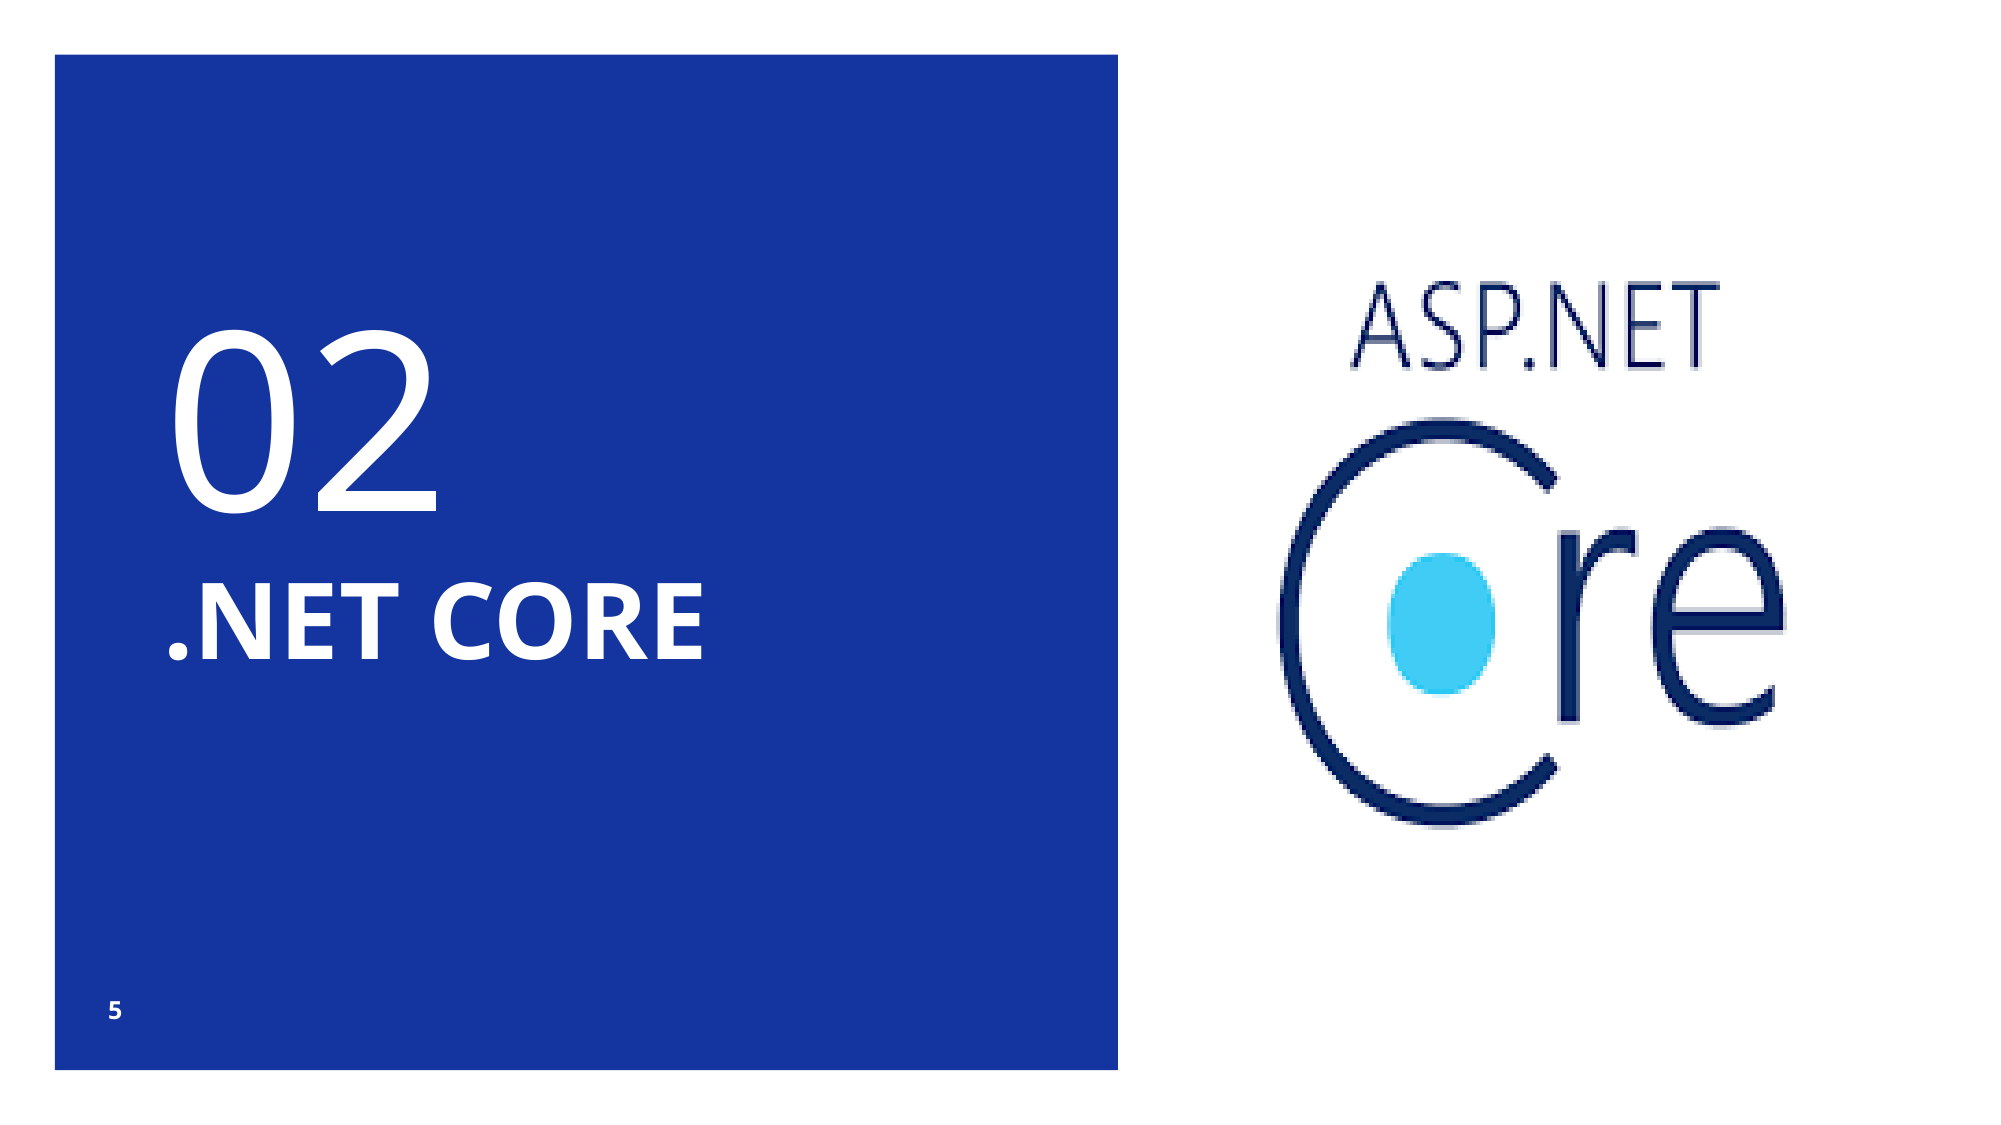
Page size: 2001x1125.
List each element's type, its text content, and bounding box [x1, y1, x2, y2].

title .NET Core [163, 368, 1054, 681]
slide_number 5 [108, 982, 150, 1040]
list 02 [163, 273, 523, 561]
picture [1118, 54, 1946, 1071]
